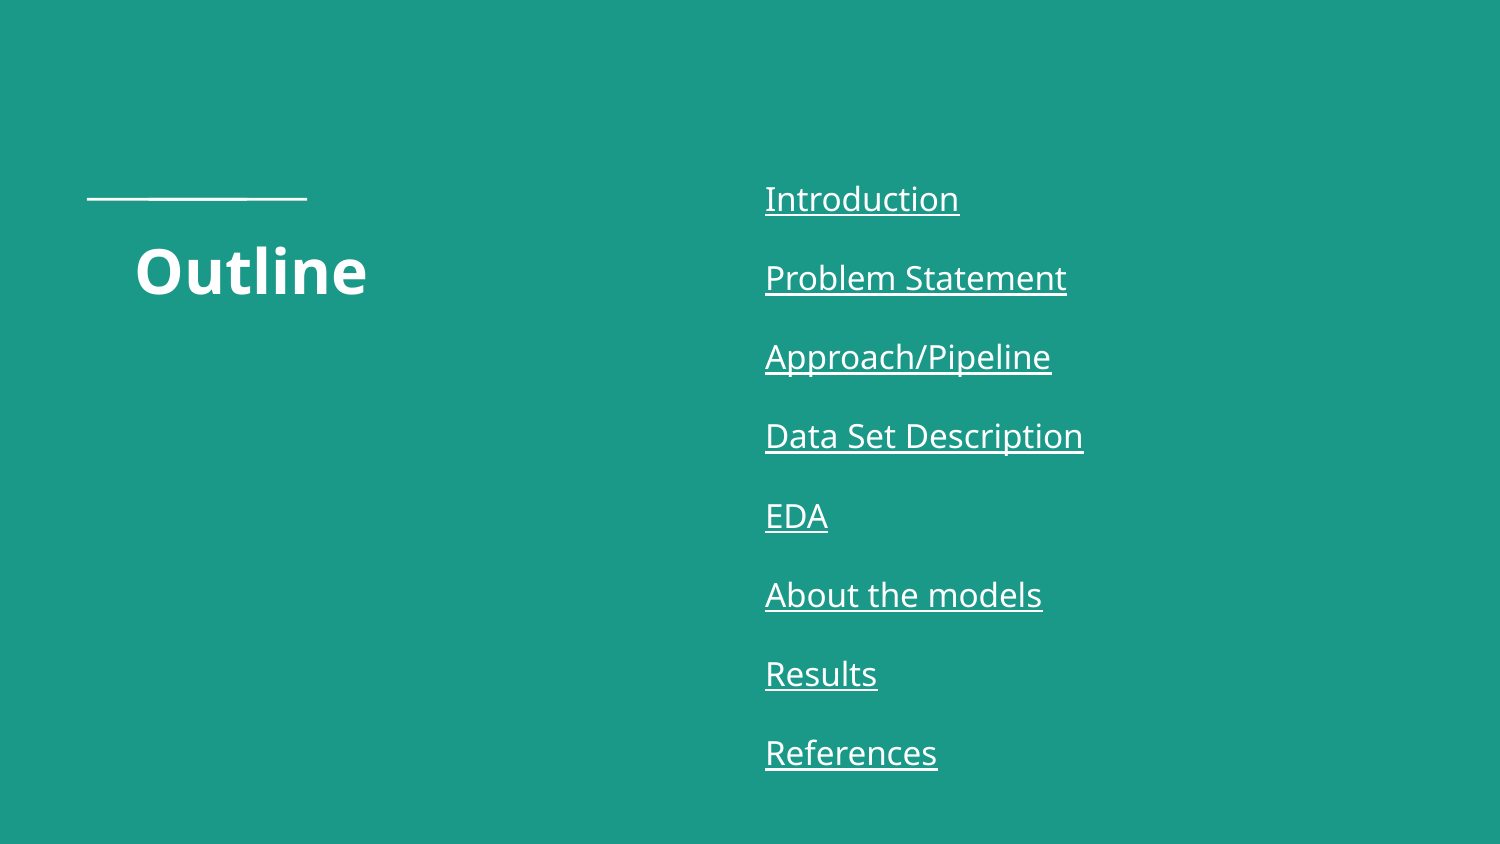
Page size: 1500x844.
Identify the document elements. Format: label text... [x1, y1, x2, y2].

title Outline [119, 216, 589, 466]
subtitle Introduction Problem Statement Approach/Pipeline Data Set Description EDA About the models Results References [750, 157, 1420, 775]
